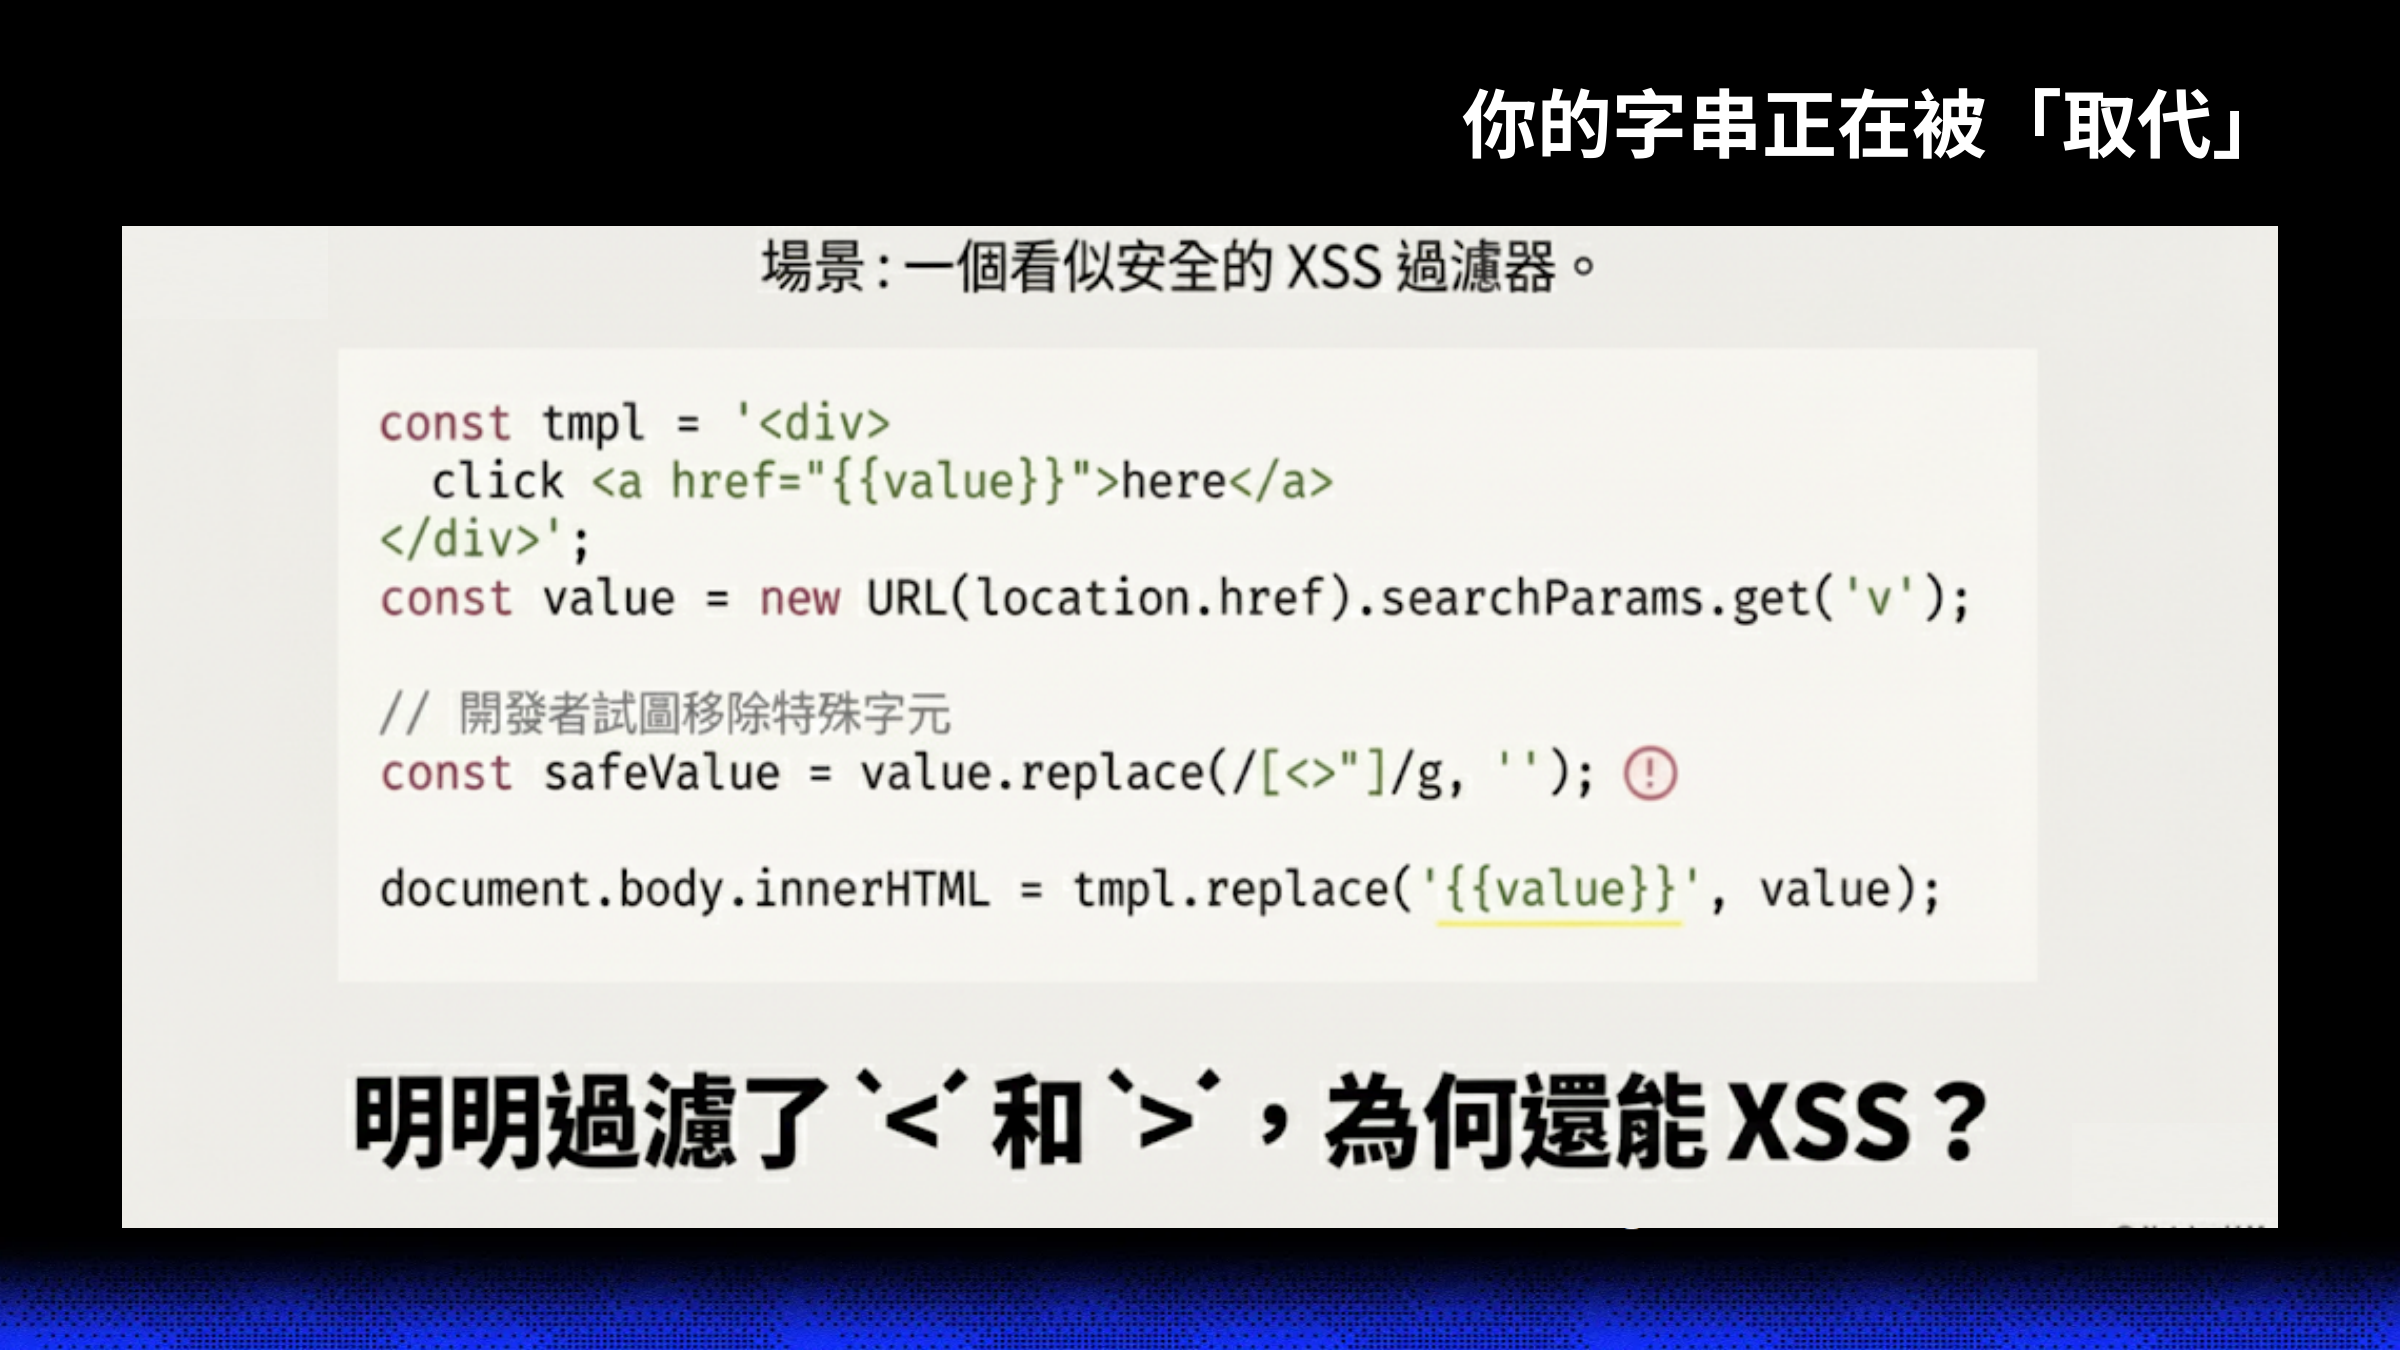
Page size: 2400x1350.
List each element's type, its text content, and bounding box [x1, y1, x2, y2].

picture [0, 225, 2400, 1350]
title 你的字串正在被「取代」 [418, 69, 2303, 177]
